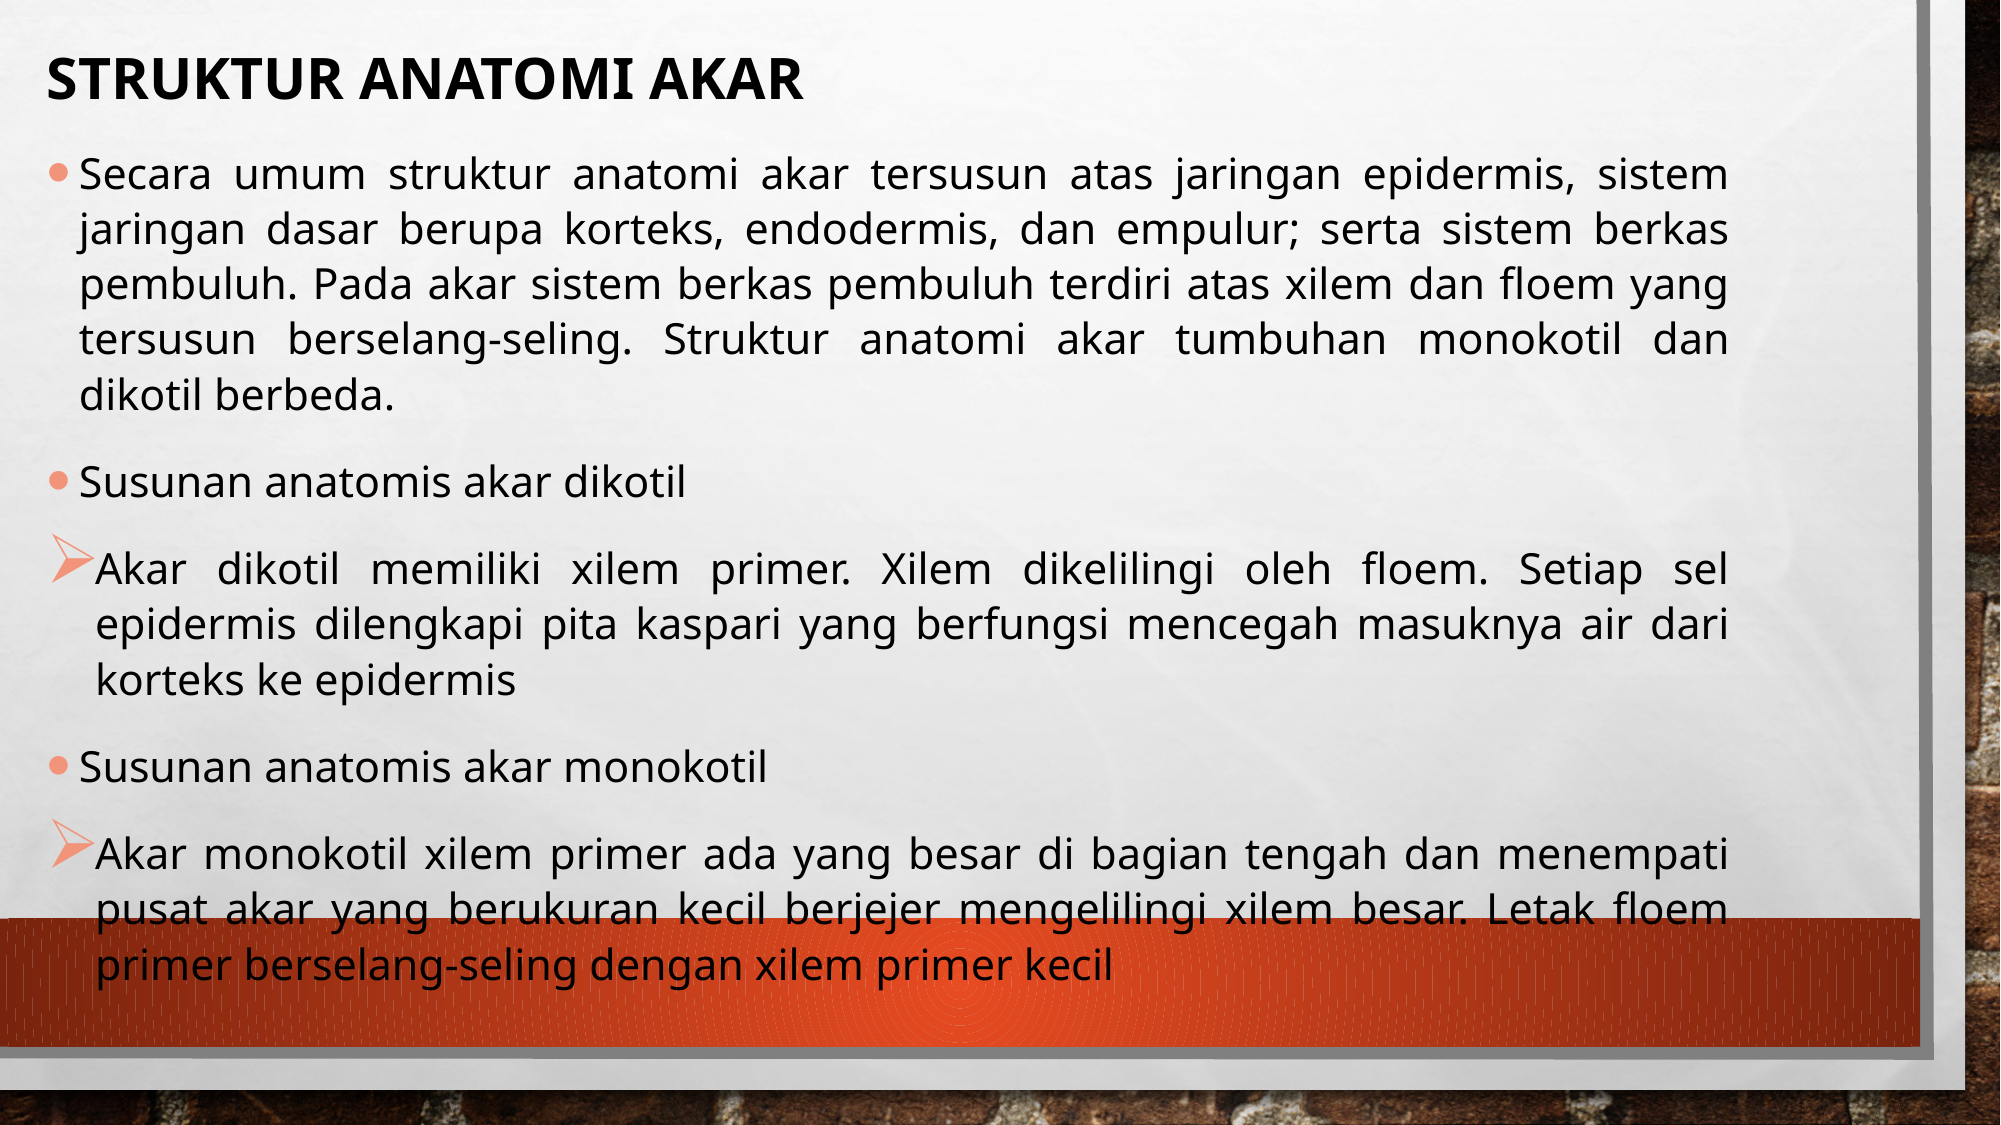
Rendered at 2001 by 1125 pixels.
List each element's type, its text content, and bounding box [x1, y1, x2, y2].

list Struktur Anatomi Akar Secara umum struktur anatomi akar tersusun atas jaringan epidermis, sistem jaringan dasar berupa korteks, endodermis, dan empulur; serta sistem berkas pembuluh. Pada akar sistem berkas pembuluh terdiri atas xilem dan floem yang tersusun berselang-seling. Struktur anatomi akar tumbuhan monokotil dan dikotil berbeda. Susunan anatomis akar dikotil Akar dikotil memiliki xilem primer. Xilem dikelilingi oleh floem. Setiap sel epidermis dilengkapi pita kaspari yang berfungsi mencegah masuknya air dari korteks ke epidermis Susunan anatomis akar monokotil Akar monokotil xilem primer ada yang besar di bagian tengah dan menempati pusat akar yang berukuran kecil berjejer mengelilingi xilem besar. Letak floem primer berselang-seling dengan xilem primer kecil [31, 29, 1746, 998]
picture [0, 0, 2000, 1125]
